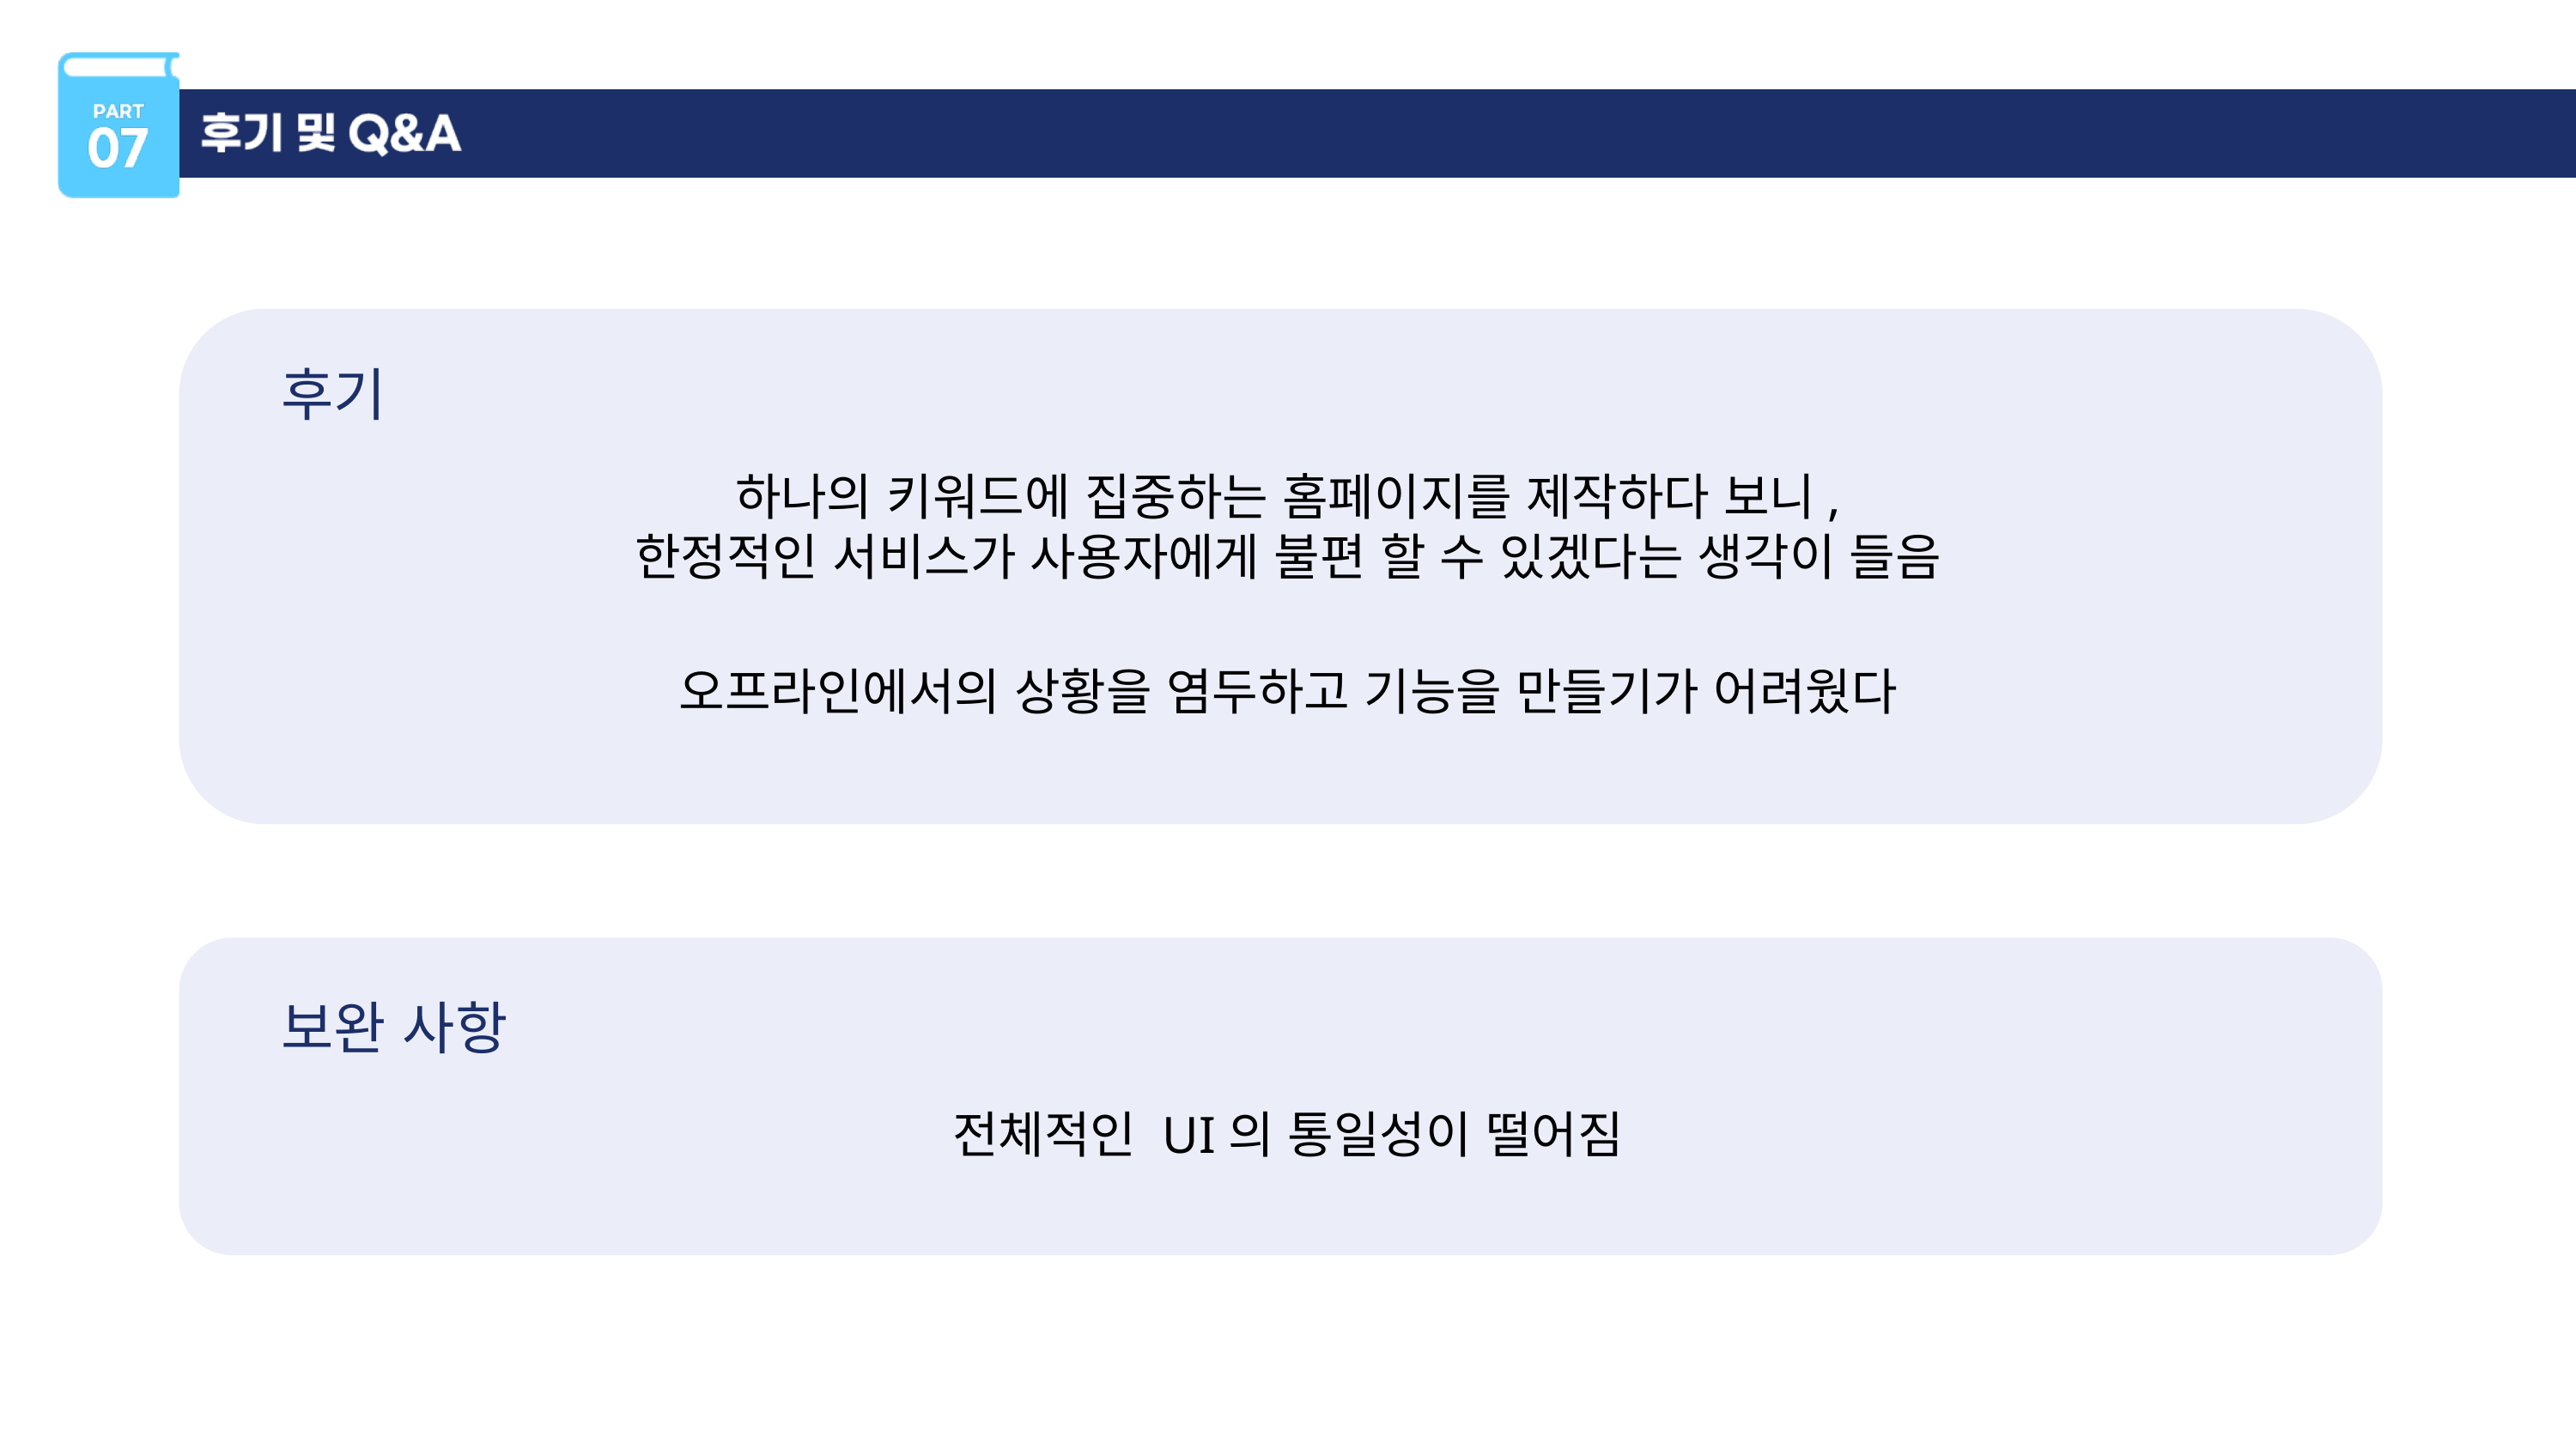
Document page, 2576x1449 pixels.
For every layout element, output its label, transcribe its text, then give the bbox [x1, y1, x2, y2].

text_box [58, 52, 179, 198]
text_box 보완 사항 [268, 985, 809, 1068]
picture [78, 98, 173, 198]
text_box 오프라인에서의 상황을 염두하고 기능을 만들기가 어려웠다 [512, 654, 2064, 727]
text_box [177, 306, 2385, 827]
picture [192, 99, 483, 179]
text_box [184, 89, 2576, 178]
text_box 후기 [268, 352, 809, 433]
text_box 전체적인 UI의 통일성이 떨어짐 [735, 1096, 1841, 1169]
text_box [177, 936, 2385, 1258]
text_box 하나의 키워드에 집중하는 홈페이지를 제작하다 보니, 한정적인 서비스가 사용자에게 불편 할 수 있겠다는 생각이 들음 [512, 458, 2064, 592]
